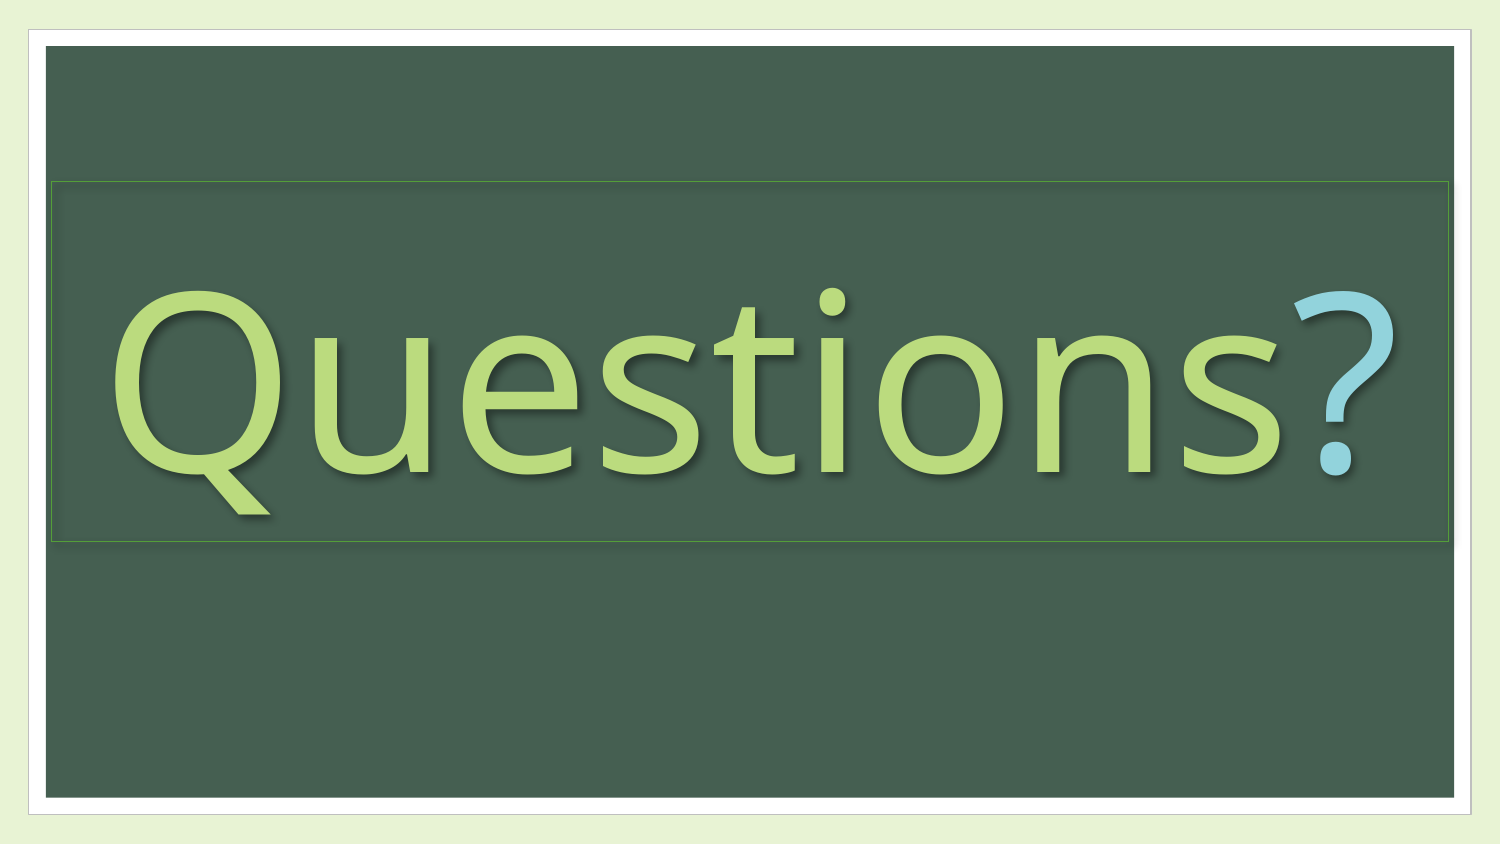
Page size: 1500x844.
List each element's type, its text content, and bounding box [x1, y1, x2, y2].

title Questions? [51, 181, 1449, 542]
